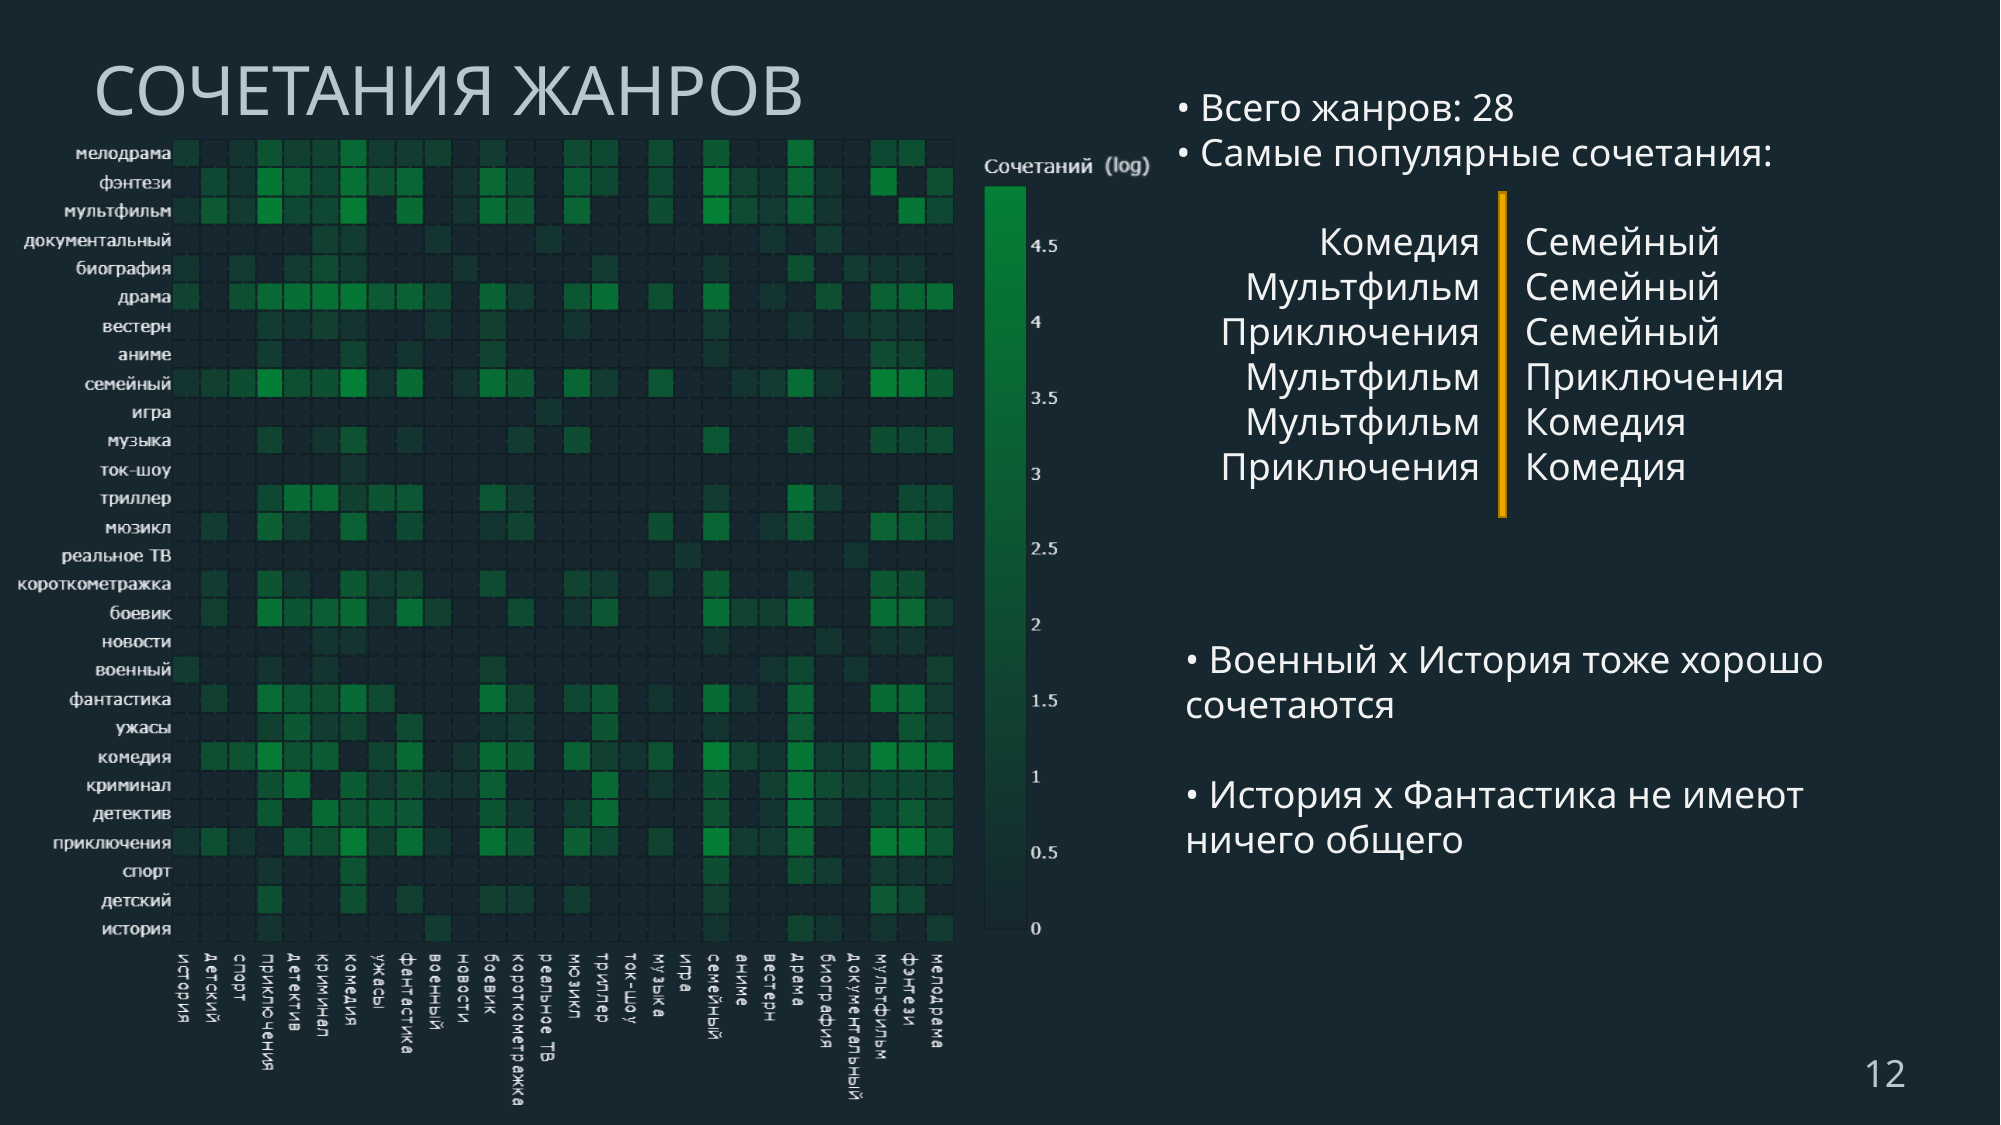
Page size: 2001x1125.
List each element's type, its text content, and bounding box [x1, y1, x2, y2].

text_box • Военный x История тоже хорошо сочетаются • История x Фантастика не имеют ничего общего [1170, 628, 1861, 869]
text_box Комедия Мультфильм Приключения Мультфильм Мультфильм Приключения [1136, 211, 1496, 496]
picture [0, 0, 1171, 1125]
text_box Семейный Семейный Семейный Приключения Комедия Комедия [1510, 211, 1881, 496]
title СОЧЕТАНИЯ ЖАНРОВ [1125, 48, 1922, 138]
text_box • Всего жанров: 28 • Самые популярные сочетания: [1161, 76, 1852, 182]
text_box [1498, 191, 1507, 518]
slide_number 12 [1796, 1042, 1922, 1125]
